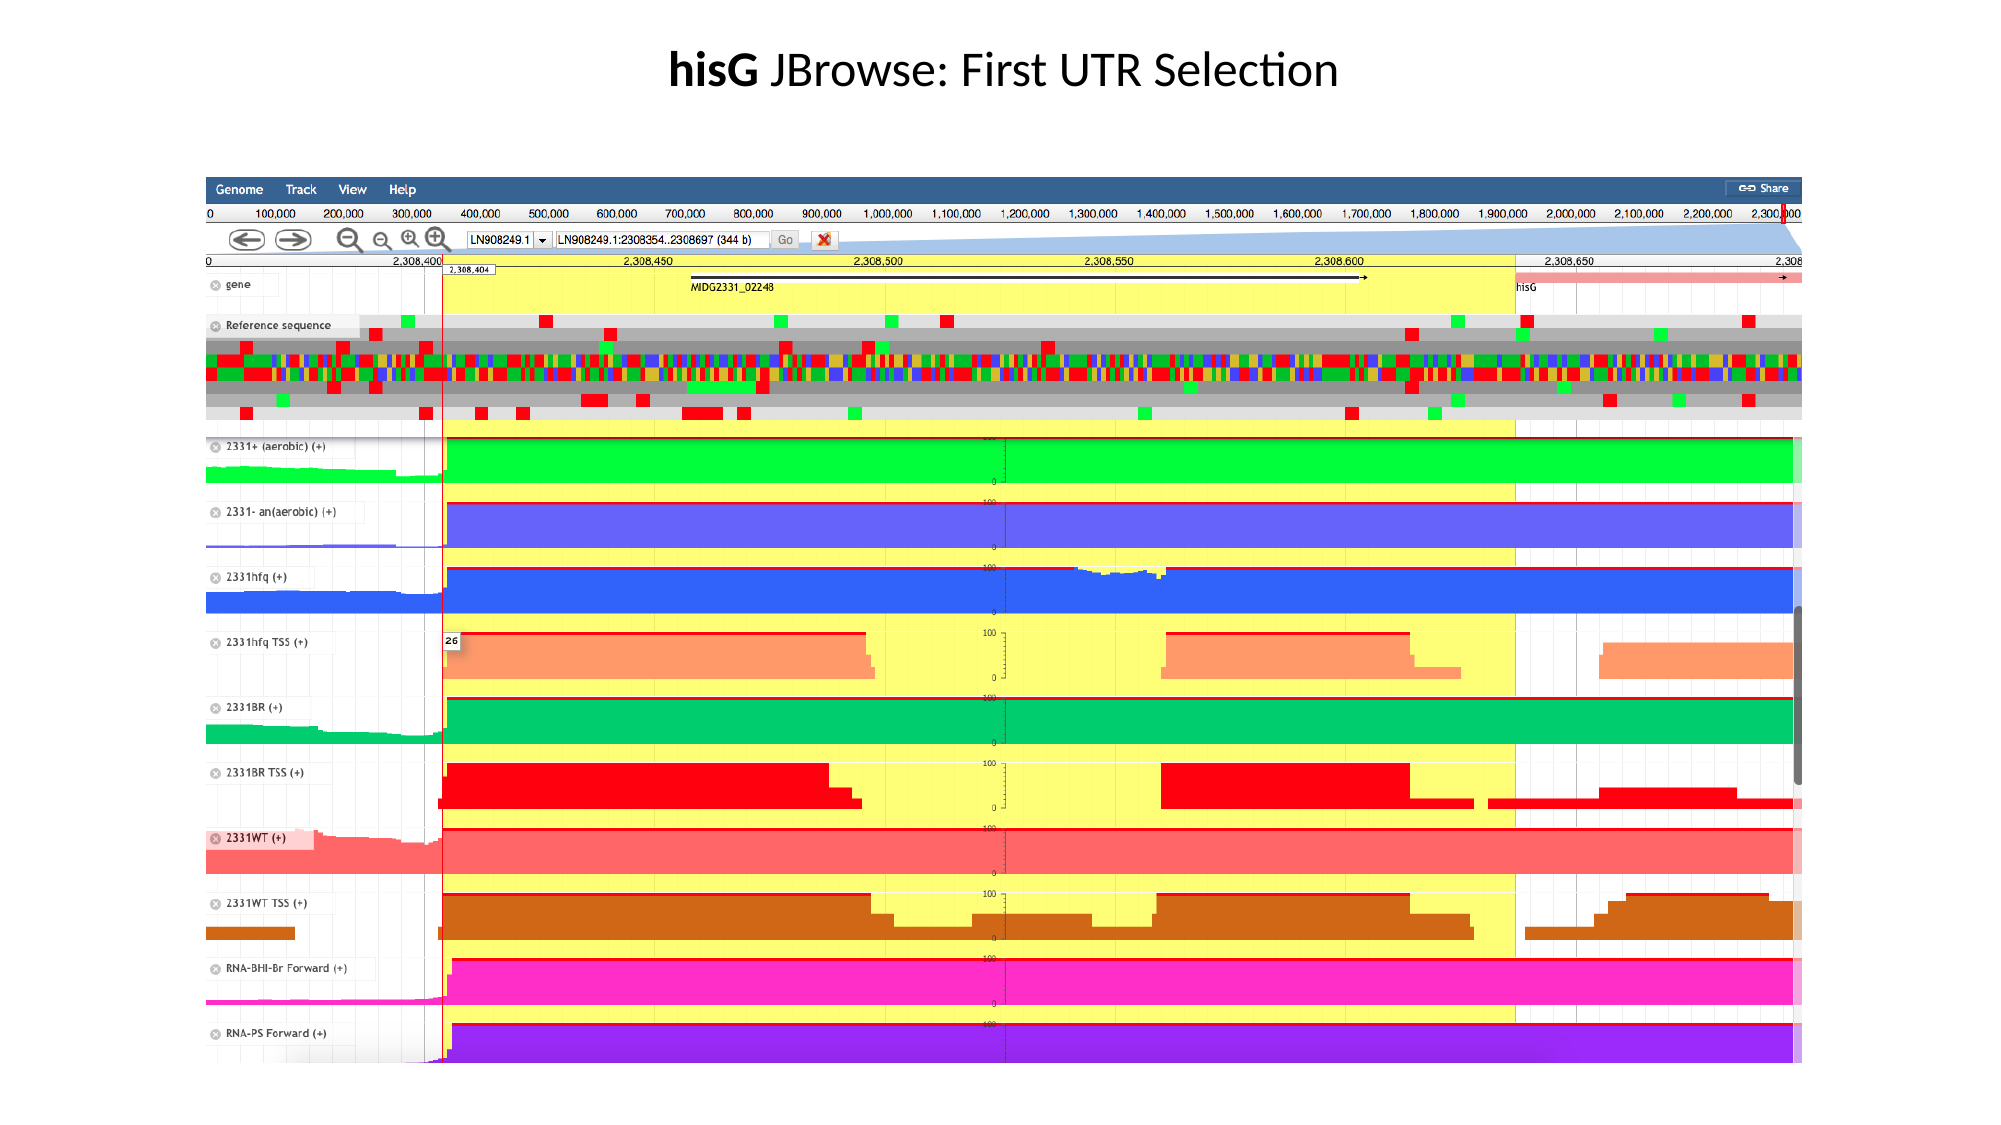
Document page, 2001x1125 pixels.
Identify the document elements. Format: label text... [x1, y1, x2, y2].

picture [206, 177, 1802, 1063]
text_box hisG JBrowse: First UTR Selection [88, 29, 1920, 105]
